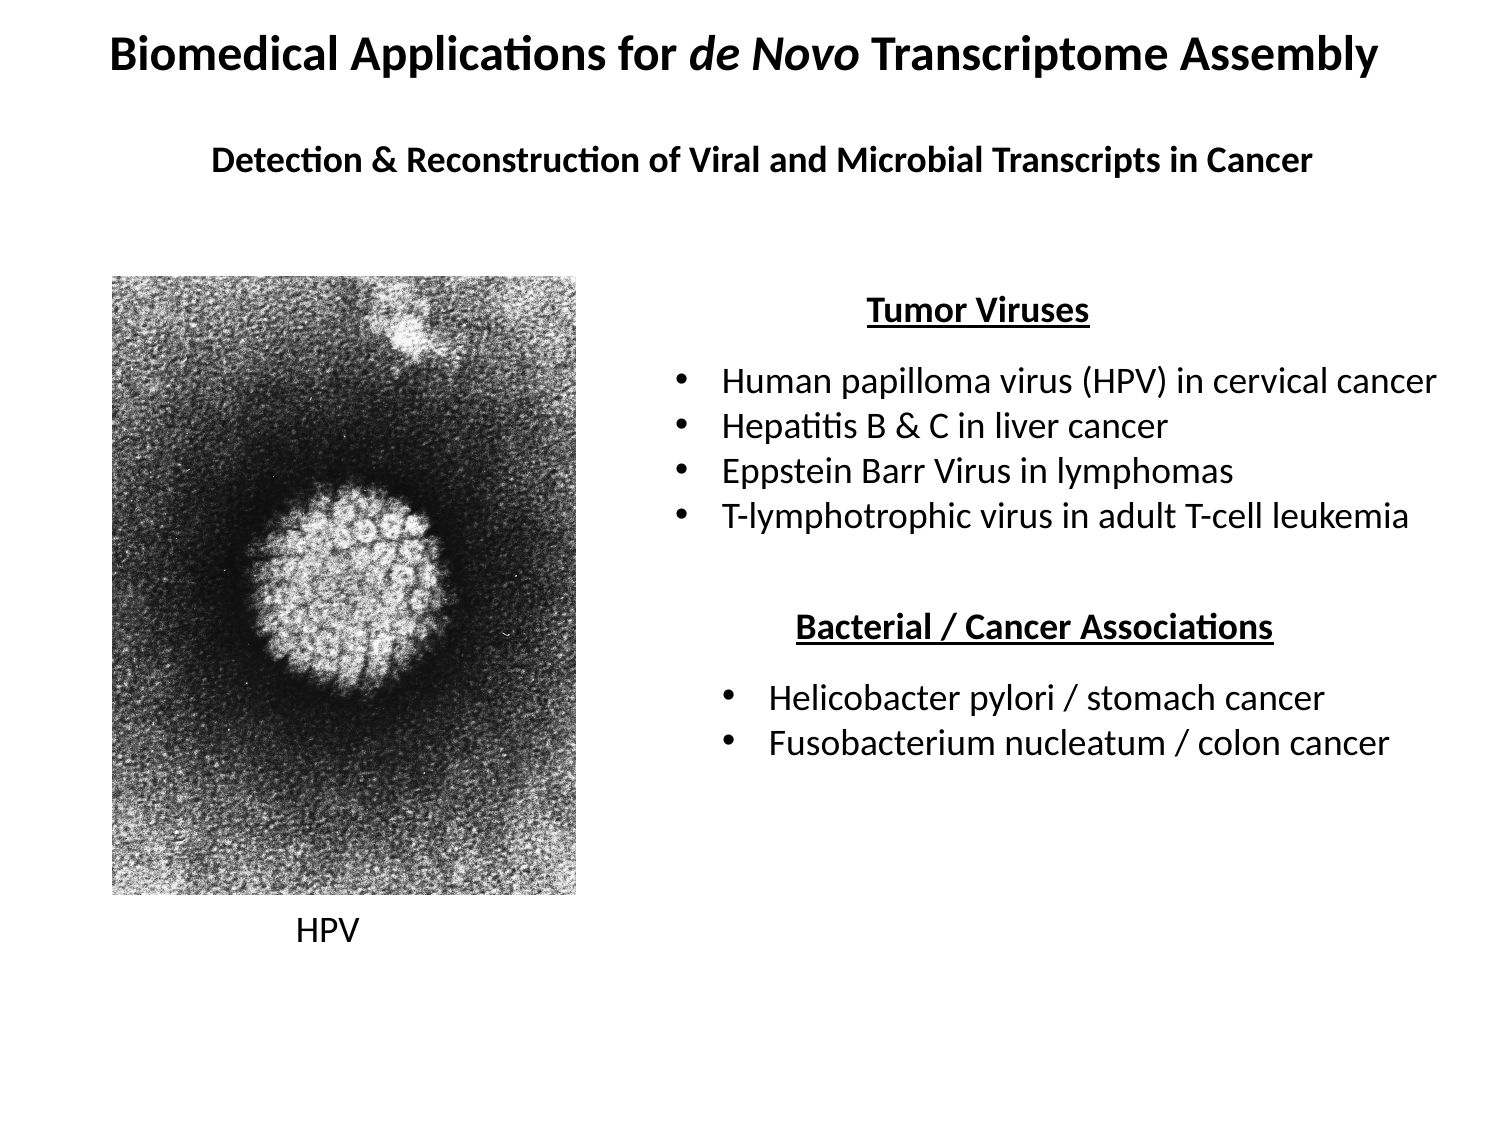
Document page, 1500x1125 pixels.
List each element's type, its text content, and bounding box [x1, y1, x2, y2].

text_box HPV [280, 903, 375, 958]
text_box Detection & Reconstruction of Viral and Microbial Transcripts in Cancer [196, 145, 1330, 188]
title Biomedical Applications for de Novo Transcriptome Assembly [75, 0, 1425, 145]
text_box Tumor Viruses [851, 277, 1105, 338]
text_box Human papilloma virus (HPV) in cervical cancer Hepatitis B & C in liver cancer Eppstein Barr Virus in lymphomas T-lymphotrophic virus in adult T-cell leukemia [660, 349, 1454, 544]
picture [111, 276, 576, 895]
text_box Bacterial / Cancer Associations [780, 594, 1289, 655]
text_box Helicobacter pylori / stomach cancer Fusobacterium nucleatum / colon cancer [707, 665, 1406, 815]
